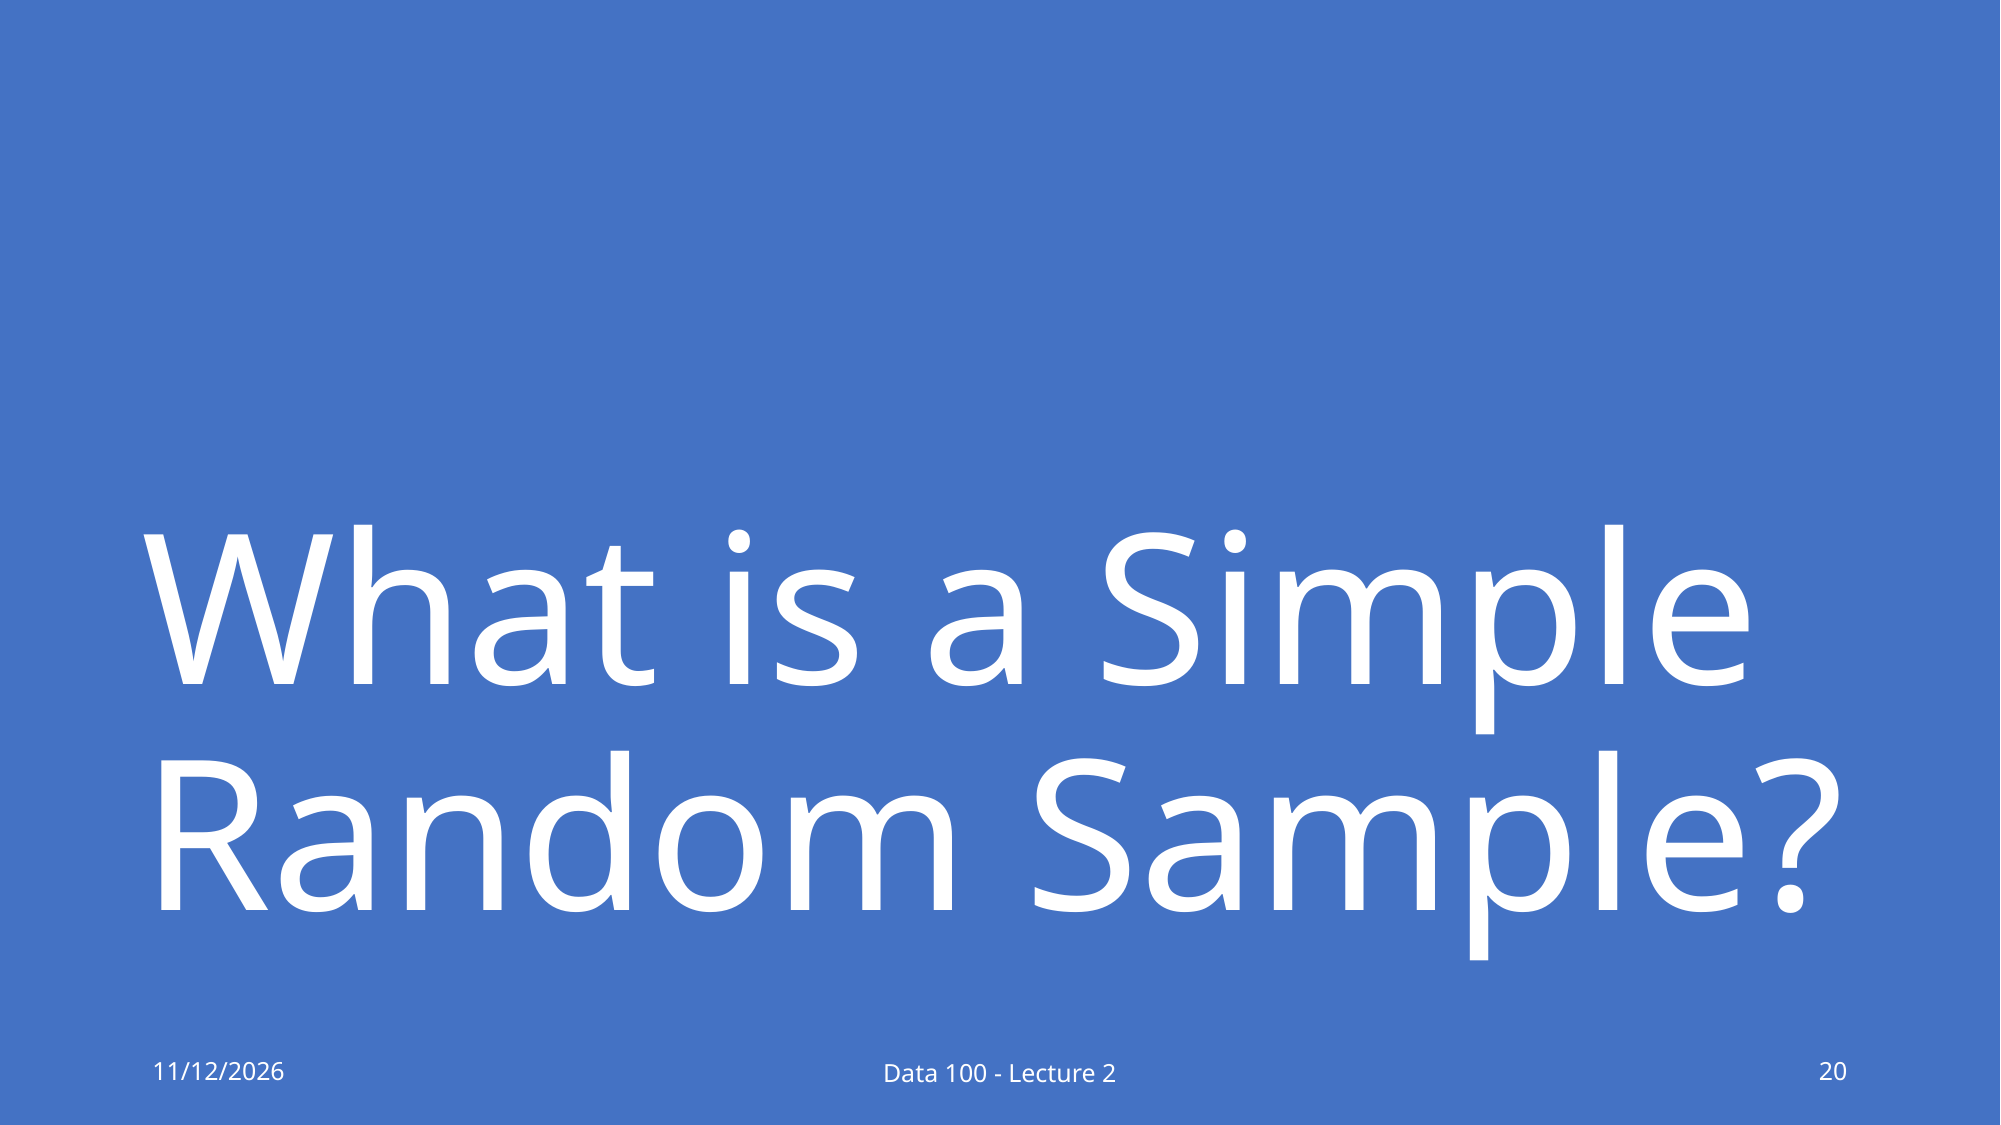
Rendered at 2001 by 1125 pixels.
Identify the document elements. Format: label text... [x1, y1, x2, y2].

title What is a Simple Random Sample? [126, 436, 1918, 964]
slide_number 20 [1412, 1042, 1863, 1103]
footer Data 100 - Lecture 2 [662, 1042, 1338, 1103]
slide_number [137, 1042, 588, 1103]
